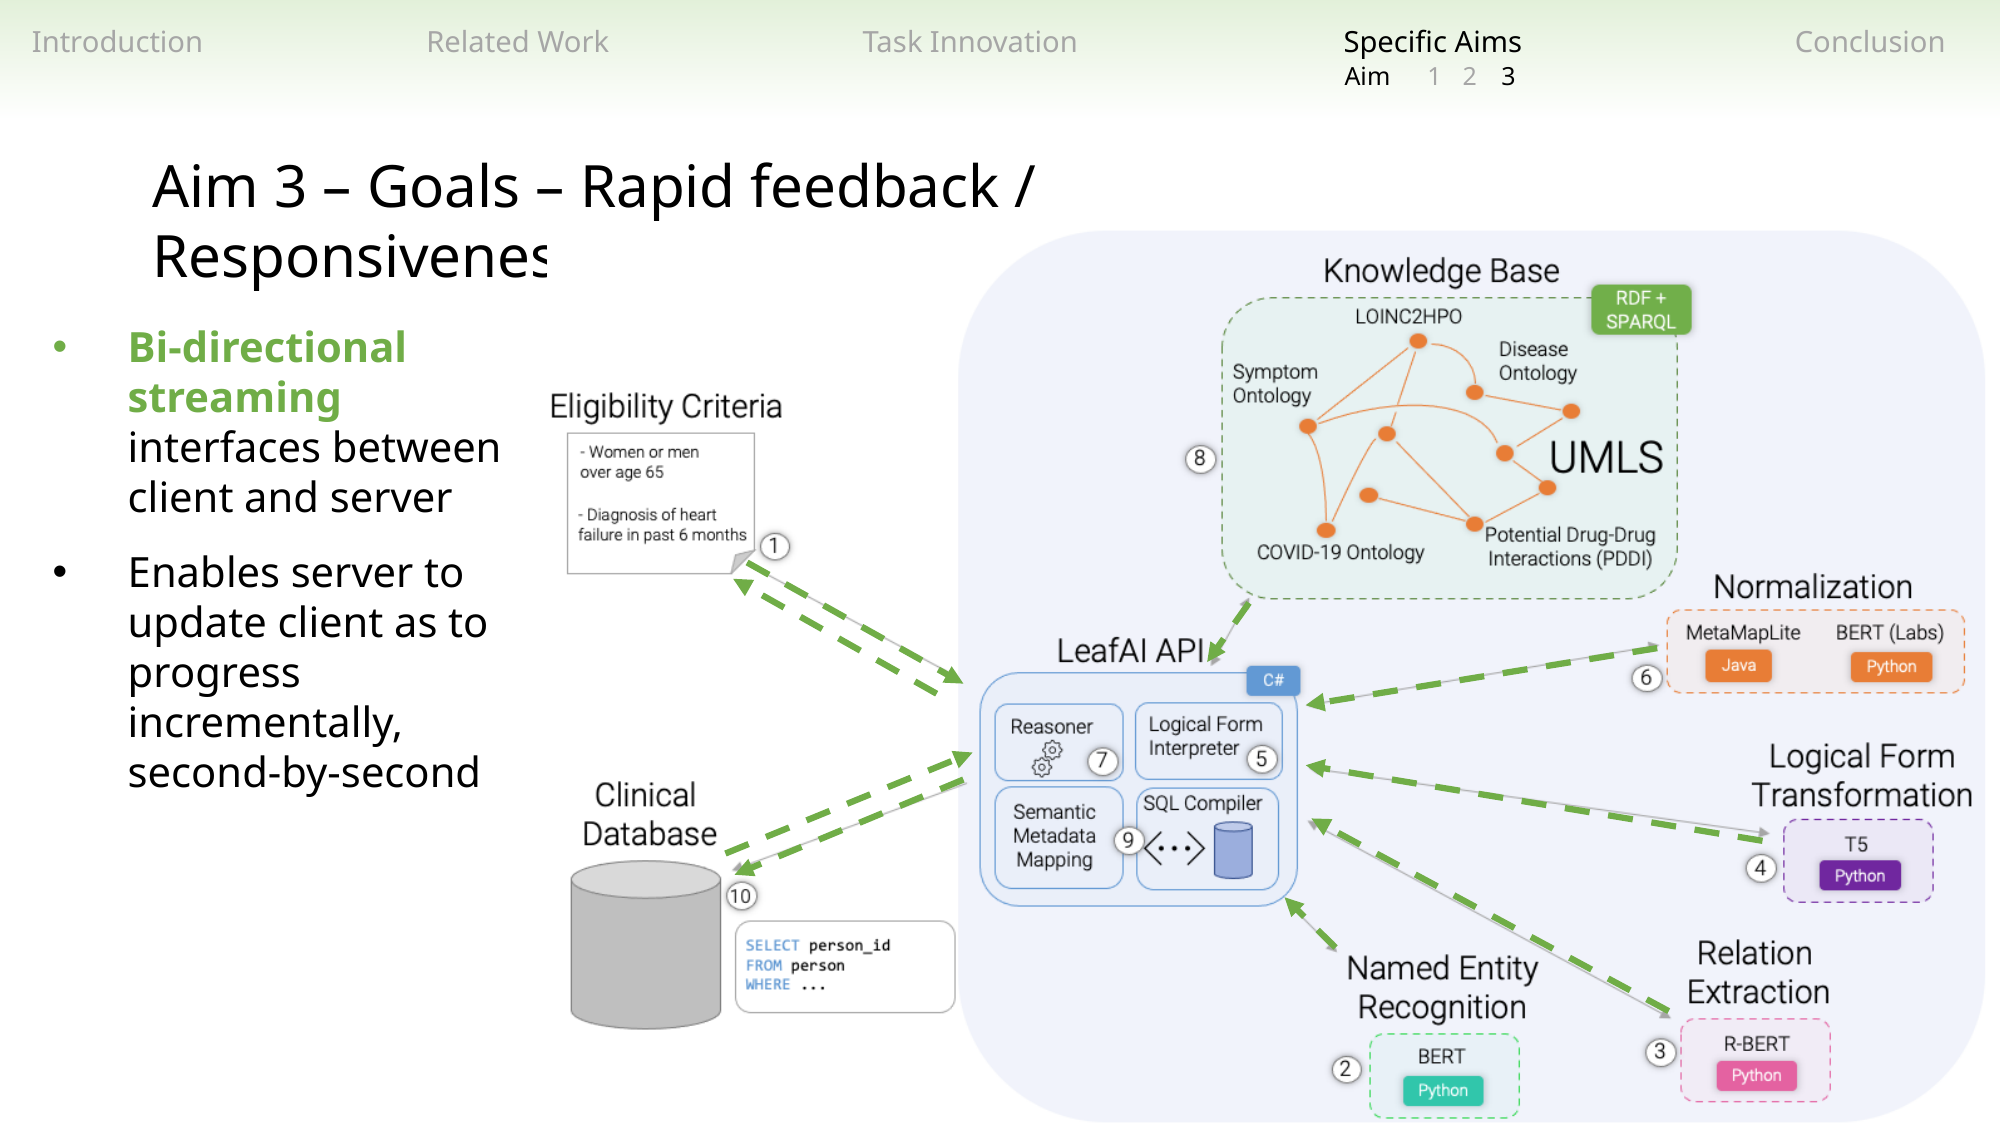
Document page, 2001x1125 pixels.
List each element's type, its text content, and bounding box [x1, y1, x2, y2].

text_box Bi-directional streaming interfaces between client and server Enables server to update client as to progress incrementally, second-by-second [37, 313, 525, 804]
picture [547, 227, 1989, 1125]
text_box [725, 752, 973, 854]
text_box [1305, 648, 1658, 706]
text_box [1311, 841, 1669, 1012]
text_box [1305, 765, 1763, 841]
text_box Aim 3 – Goals – Rapid feedback / Responsiveness [137, 141, 1457, 297]
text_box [733, 578, 937, 694]
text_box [747, 562, 964, 684]
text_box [1284, 897, 1311, 948]
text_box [734, 854, 964, 875]
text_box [24, 15, 1958, 99]
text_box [1207, 602, 1249, 663]
